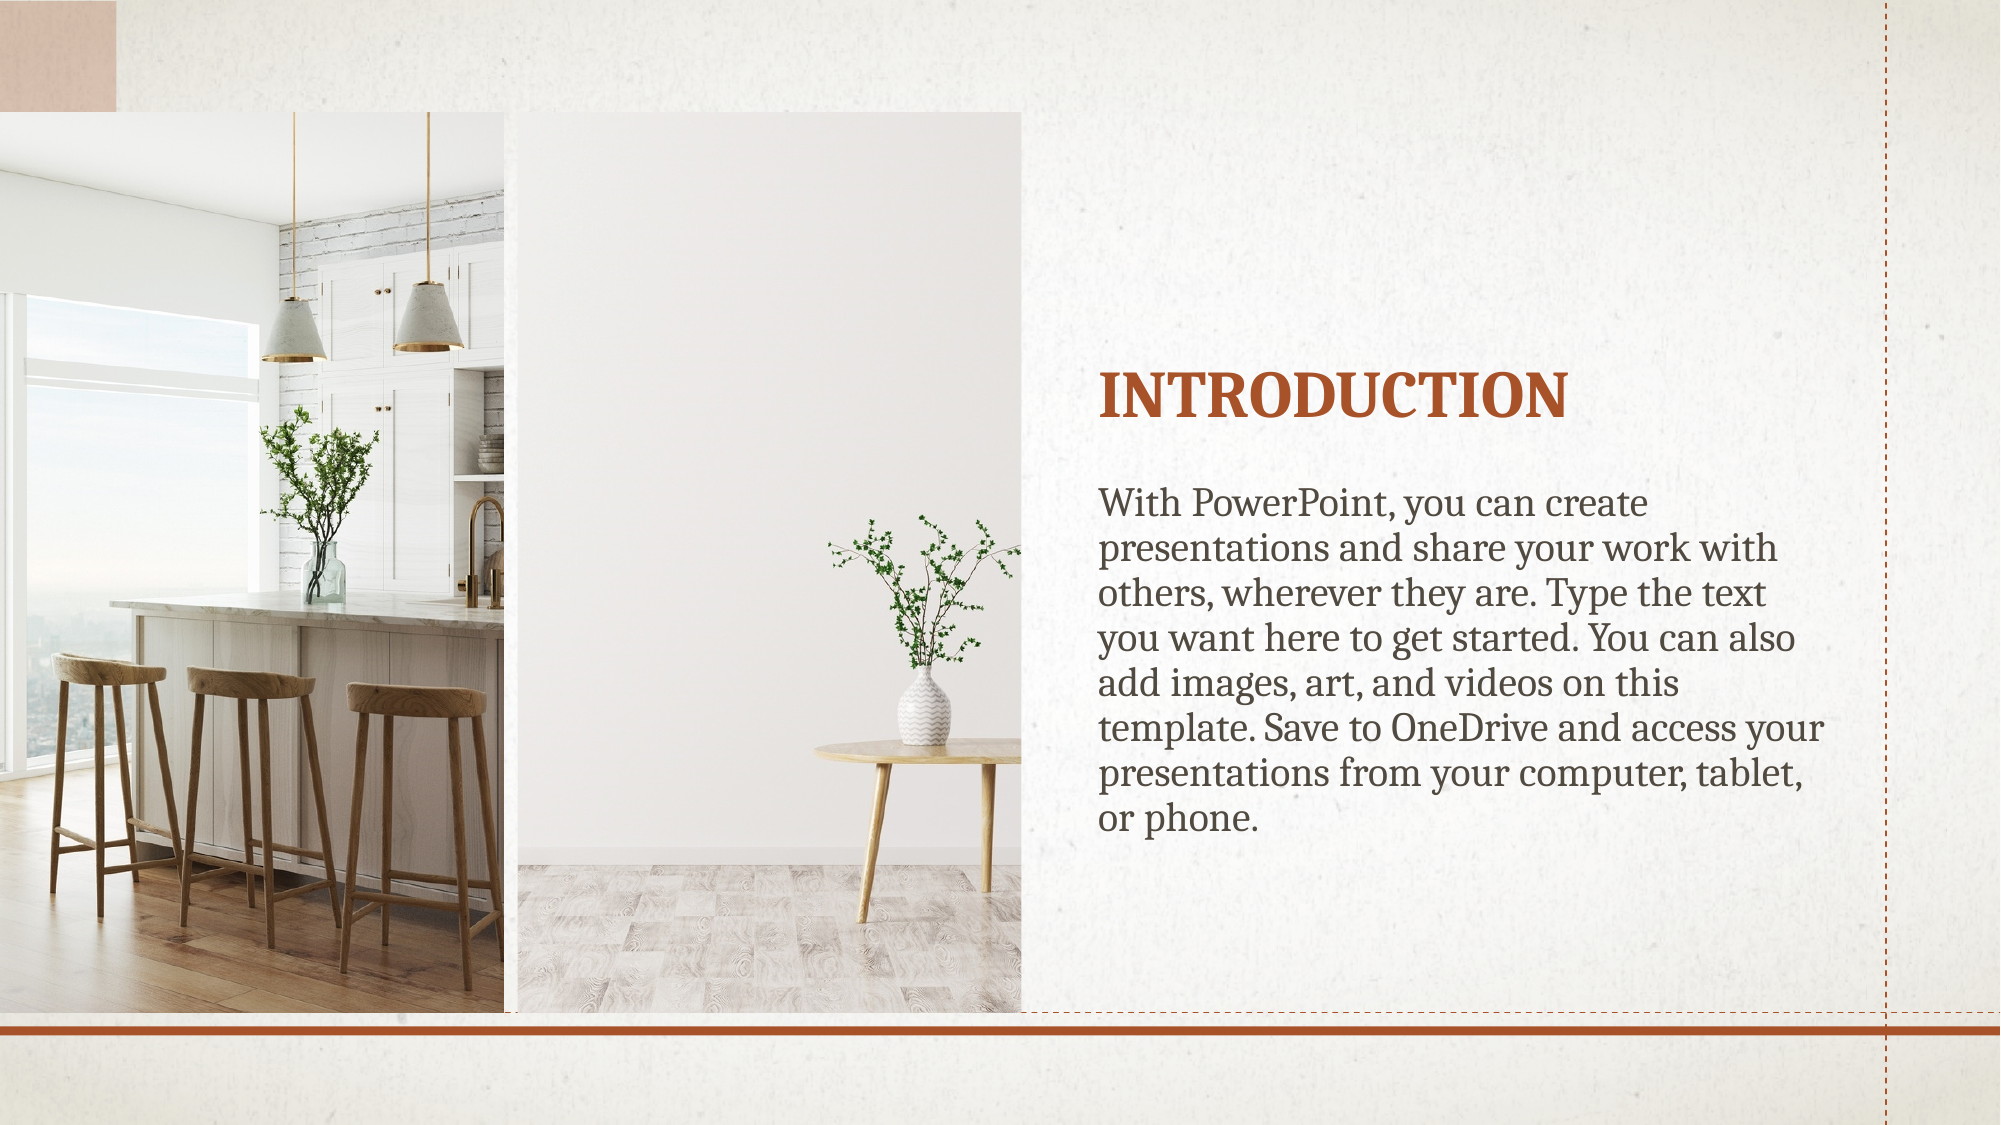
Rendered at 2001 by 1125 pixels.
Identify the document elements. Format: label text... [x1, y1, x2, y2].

picture [0, 0, 2001, 1125]
list With PowerPoint, you can create presentations and share your work with others, wherever they are. Type the text you want here to get started. You can also add images, art, and videos on this template. Save to OneDrive and access your presentations from your computer, tablet, or phone. [1083, 472, 1841, 981]
title Introduction [1083, 88, 1841, 439]
